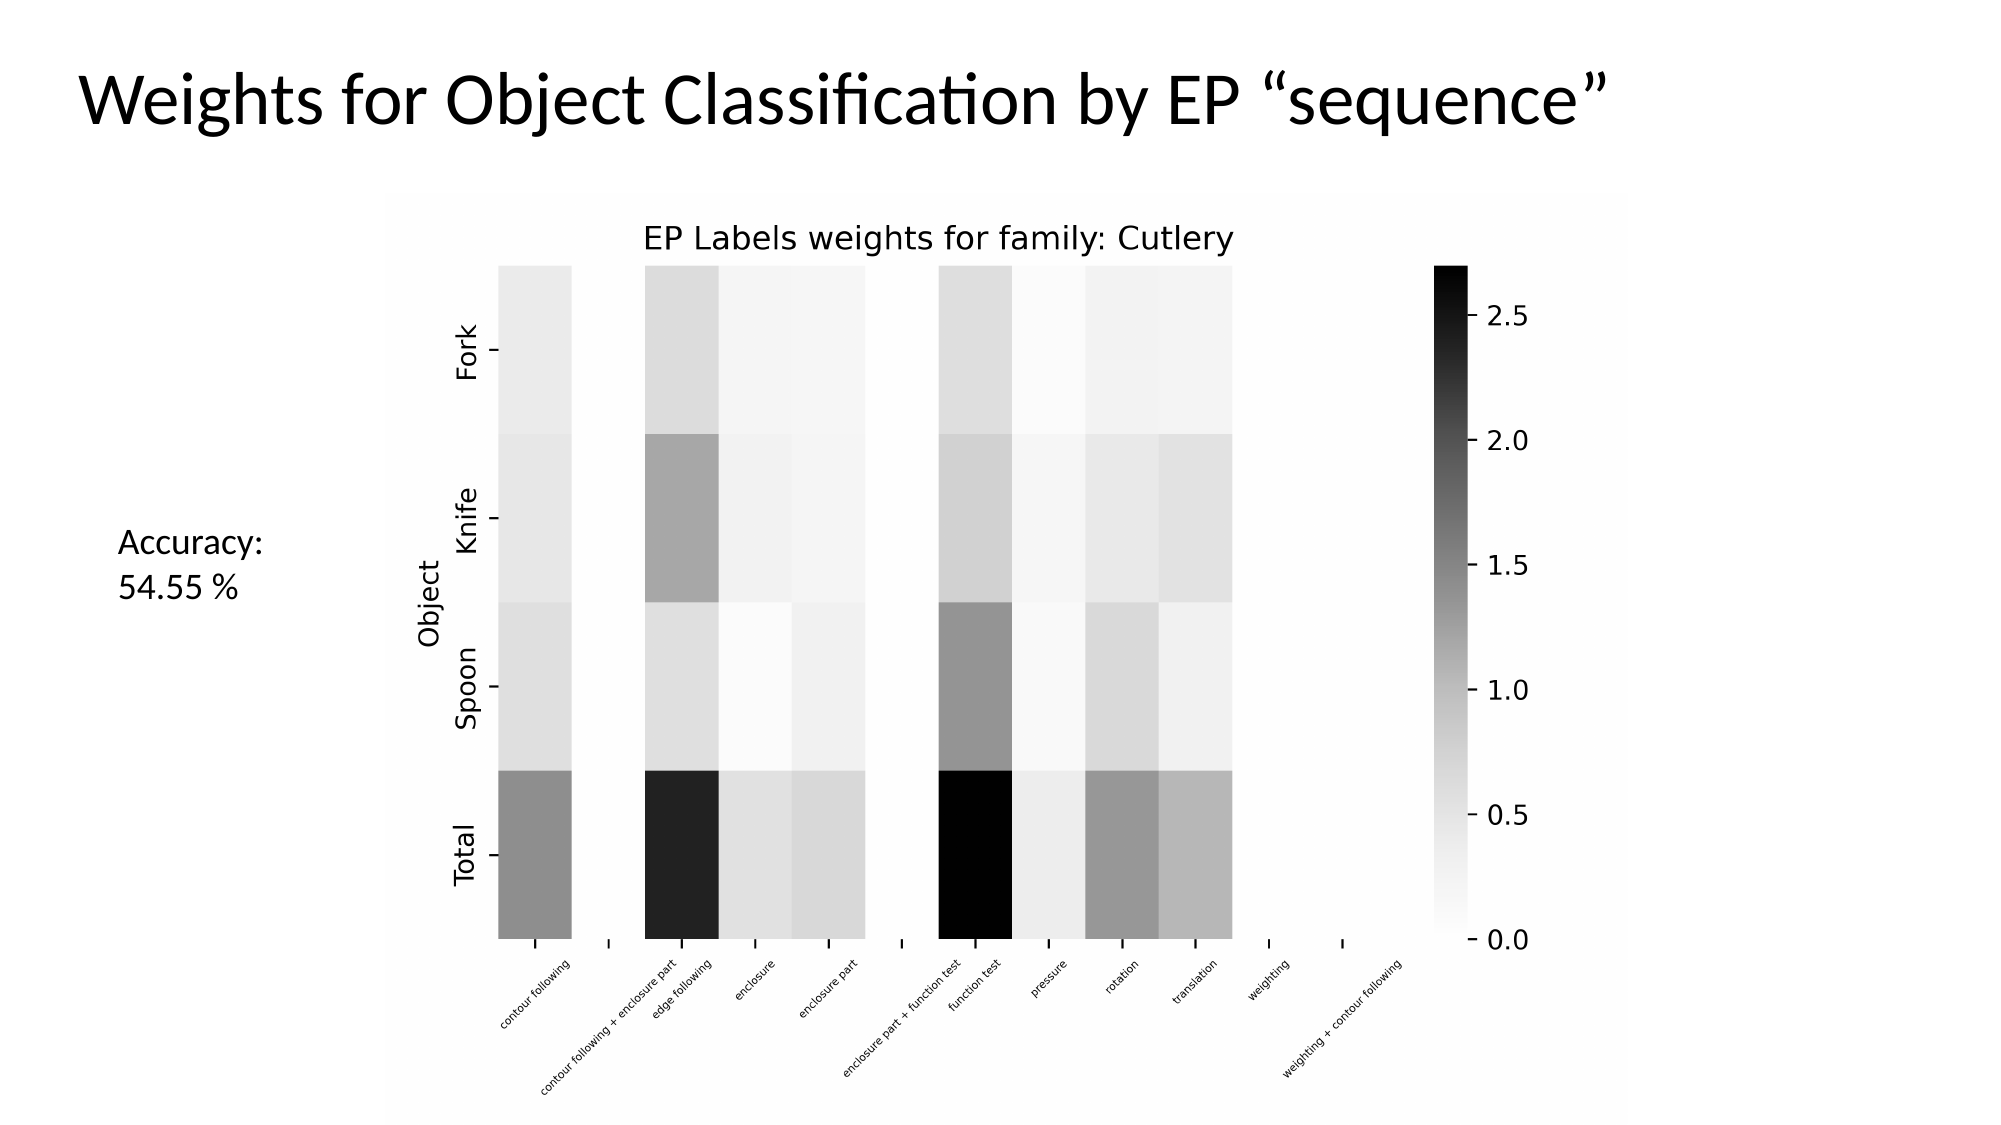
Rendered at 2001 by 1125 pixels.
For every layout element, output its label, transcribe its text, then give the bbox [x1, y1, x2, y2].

text_box Accuracy: 54.55 % [103, 509, 353, 615]
picture [385, 193, 1628, 1125]
text_box Weights for Object Classification by EP “sequence” [62, 42, 1628, 147]
